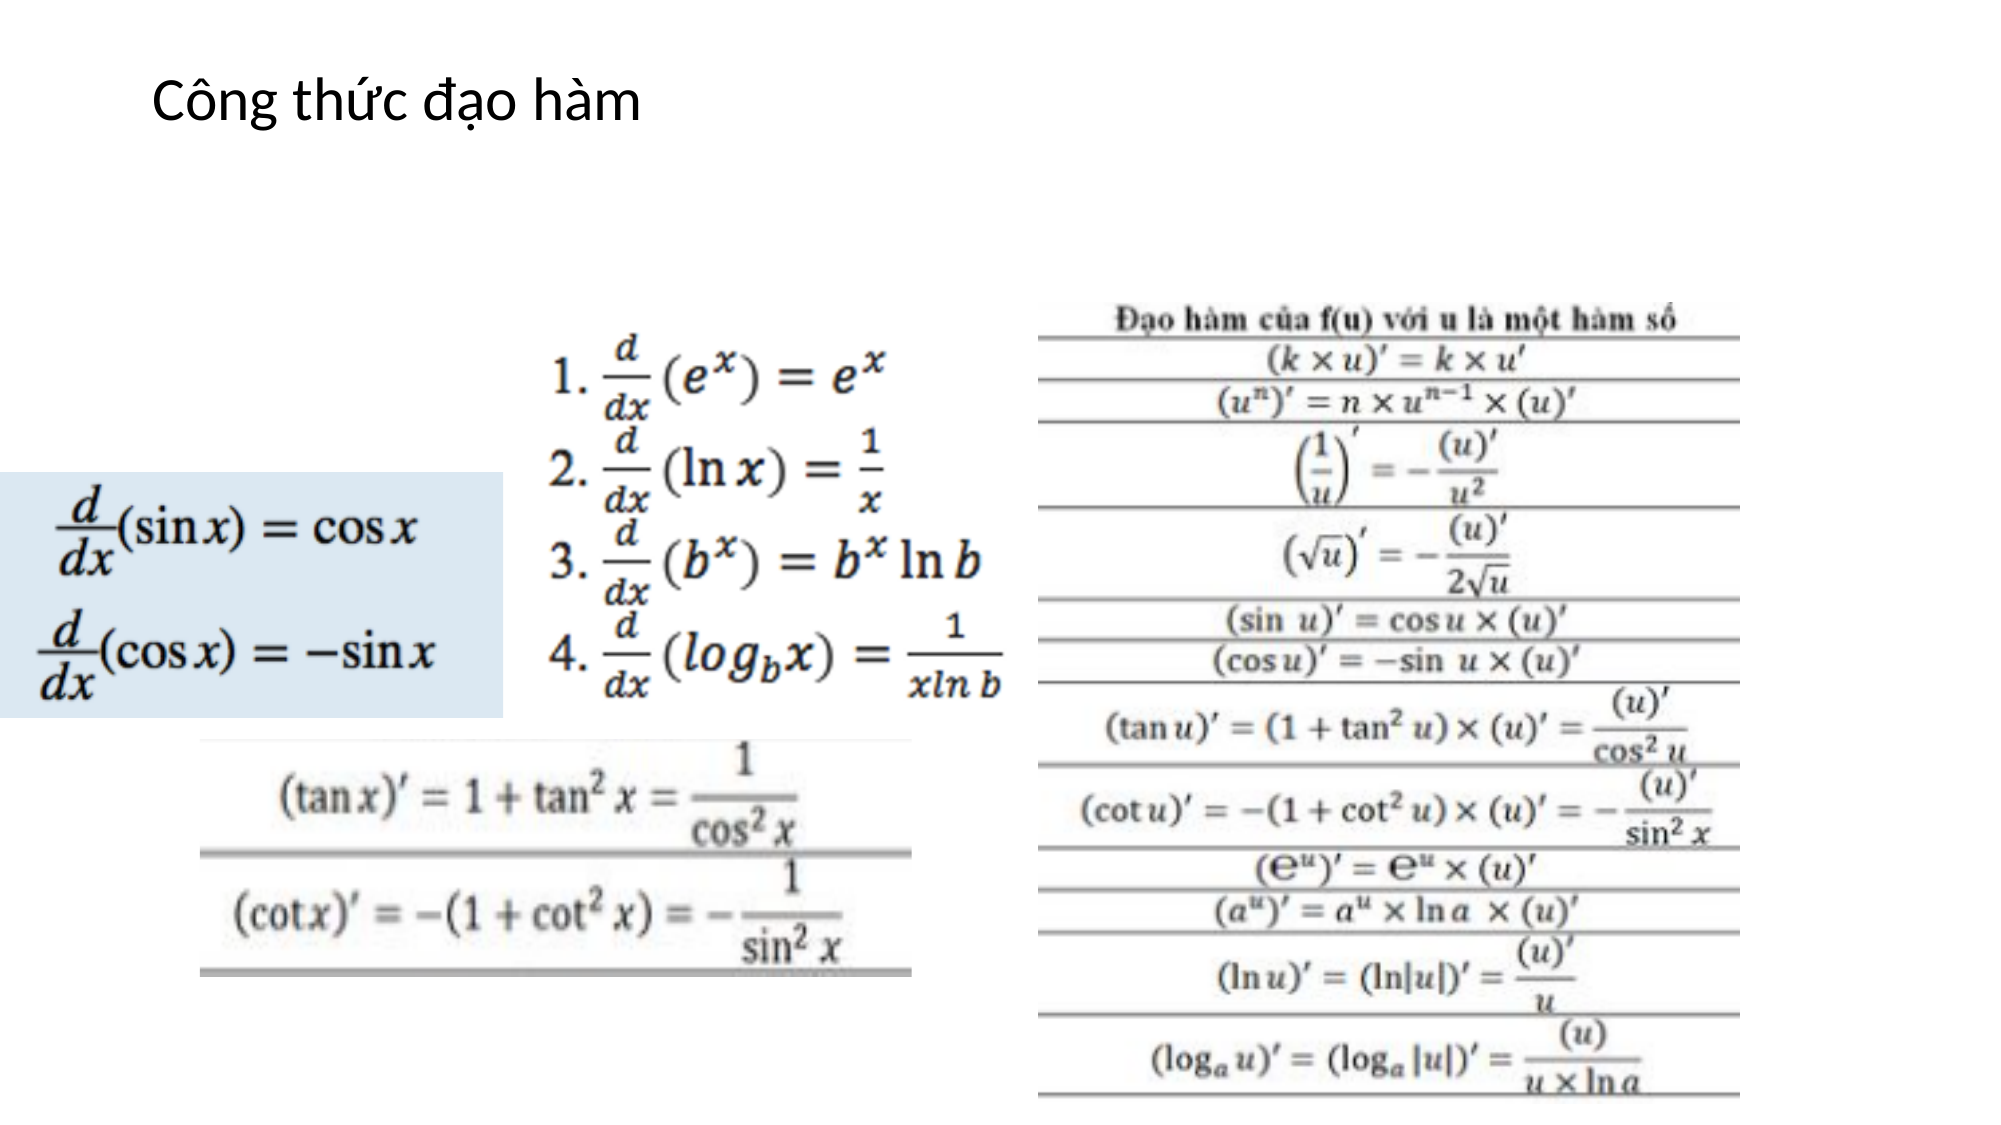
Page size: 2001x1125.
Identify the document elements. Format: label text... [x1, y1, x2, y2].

picture [0, 472, 504, 718]
title Công thức đạo hàm [137, 59, 1538, 142]
picture [199, 301, 1740, 1104]
